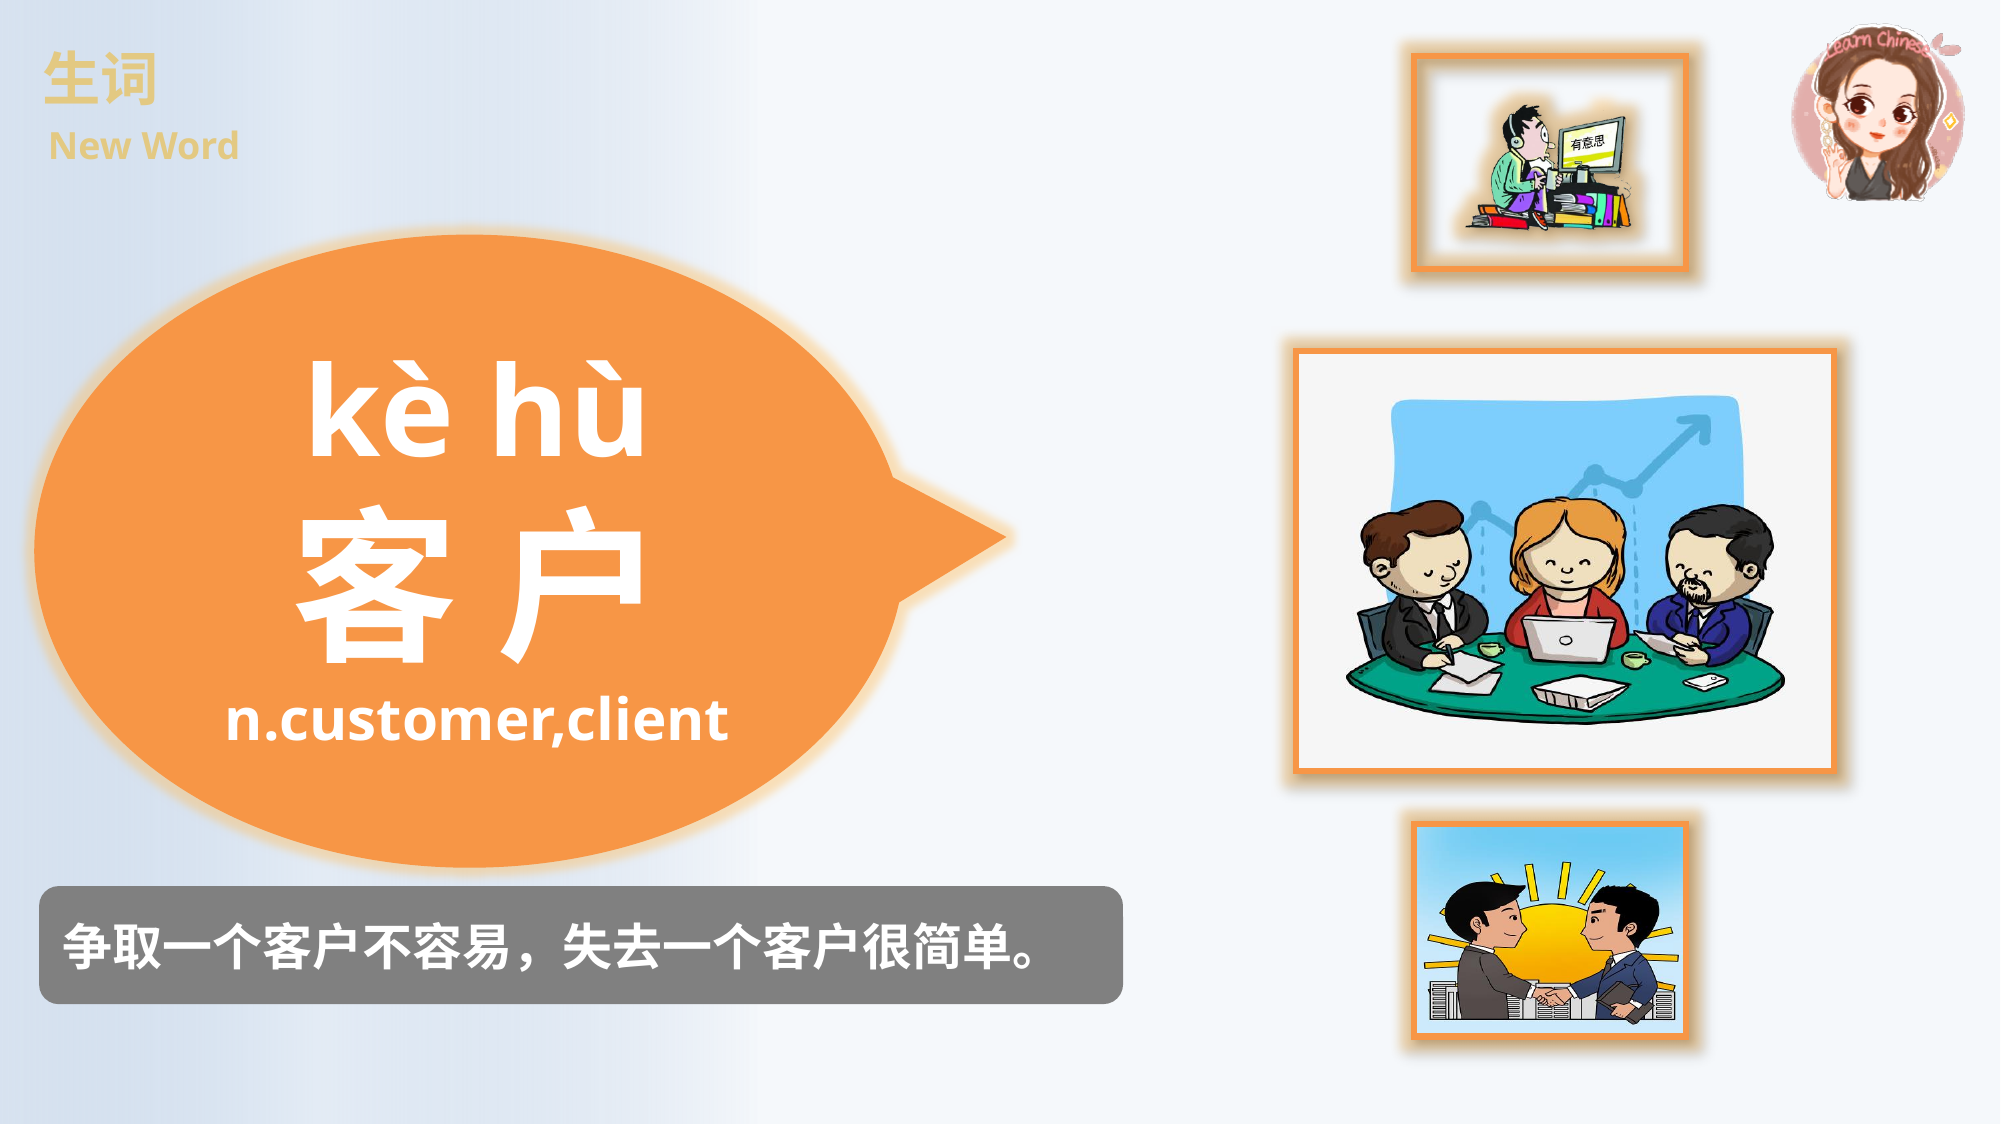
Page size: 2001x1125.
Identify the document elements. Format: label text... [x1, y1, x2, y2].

text_box New Word [33, 115, 256, 175]
picture [0, 0, 2001, 1125]
text_box 生词 [27, 35, 174, 120]
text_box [38, 886, 1124, 1005]
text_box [27, 239, 928, 864]
